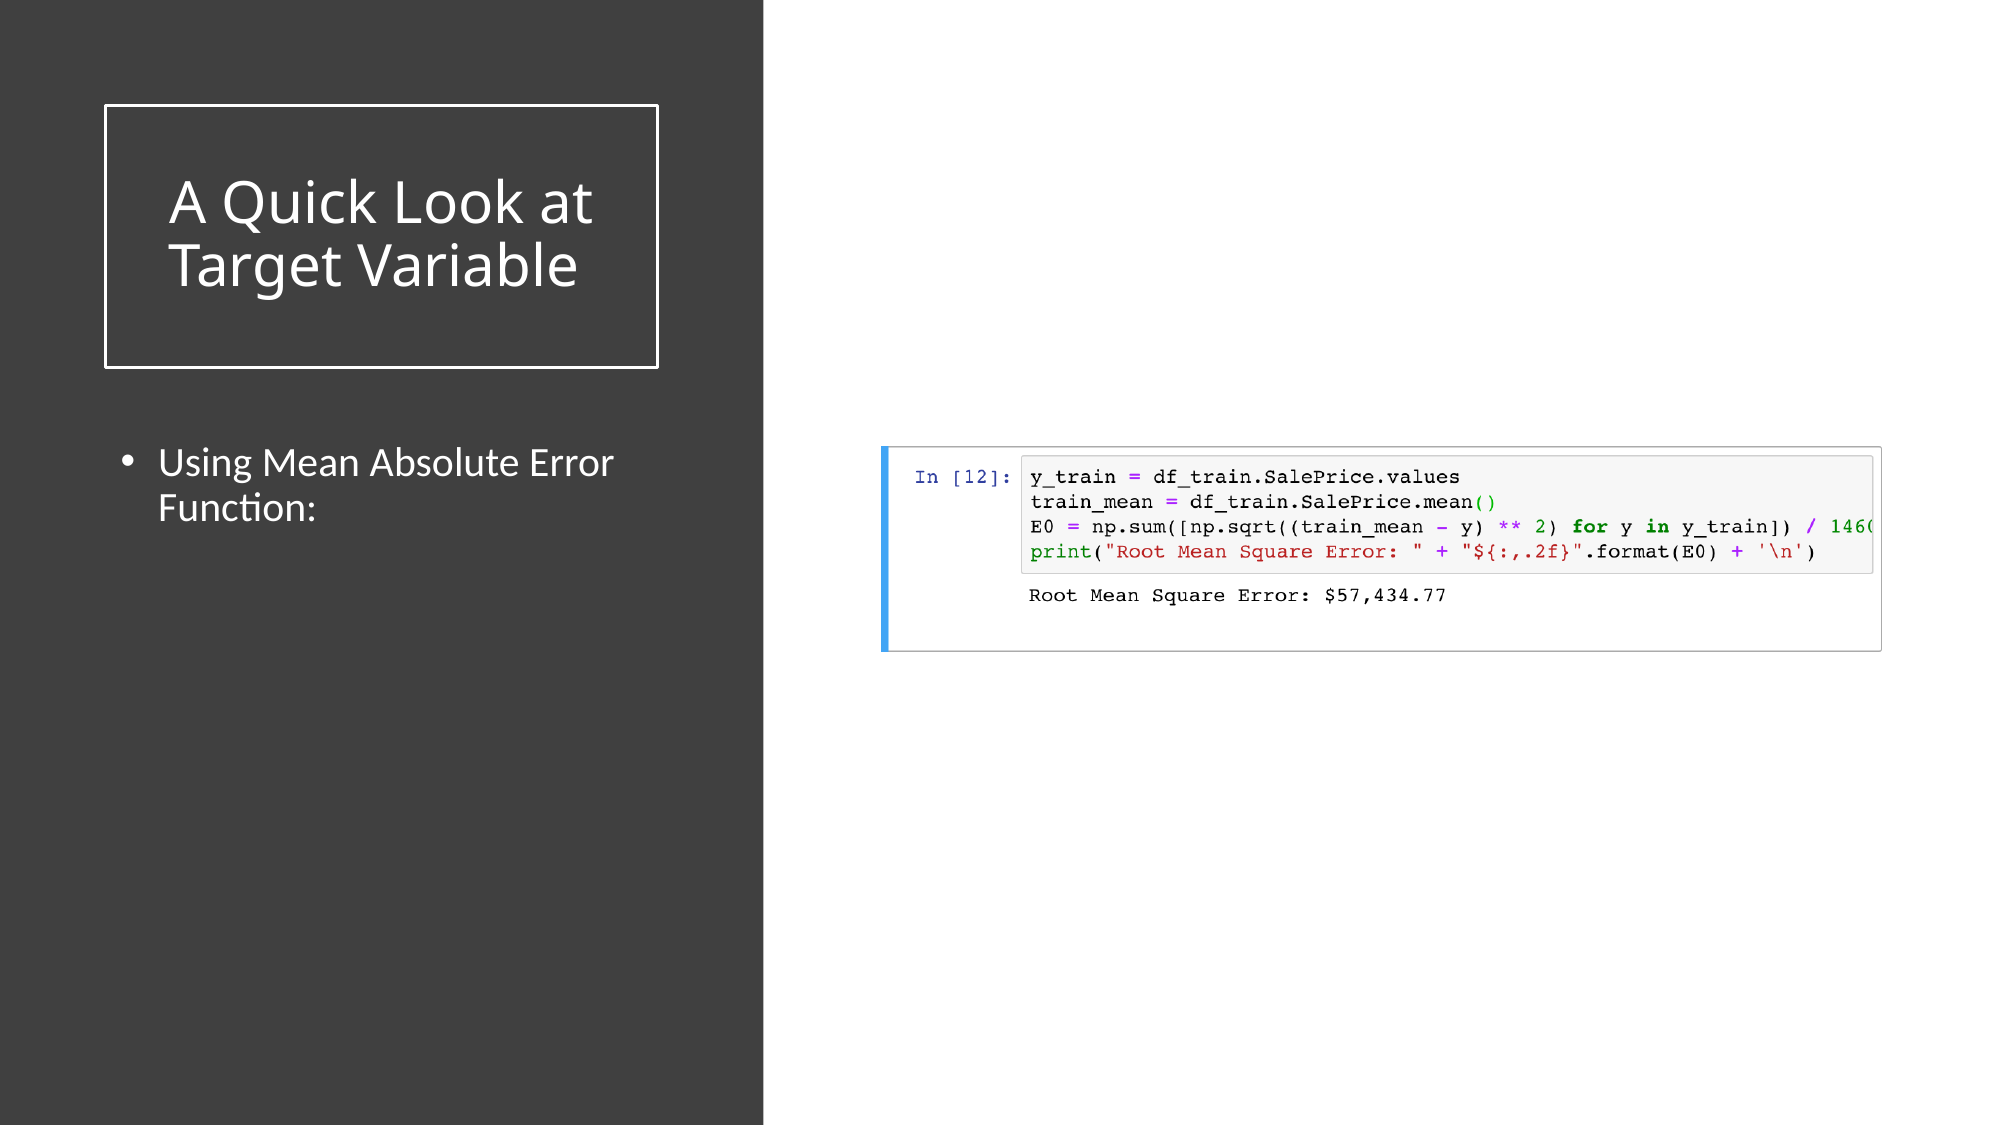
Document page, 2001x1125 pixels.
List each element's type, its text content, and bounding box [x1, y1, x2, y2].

title A Quick Look at Target Variable [105, 105, 658, 368]
picture [869, 437, 1895, 661]
text_box [0, 0, 764, 1125]
